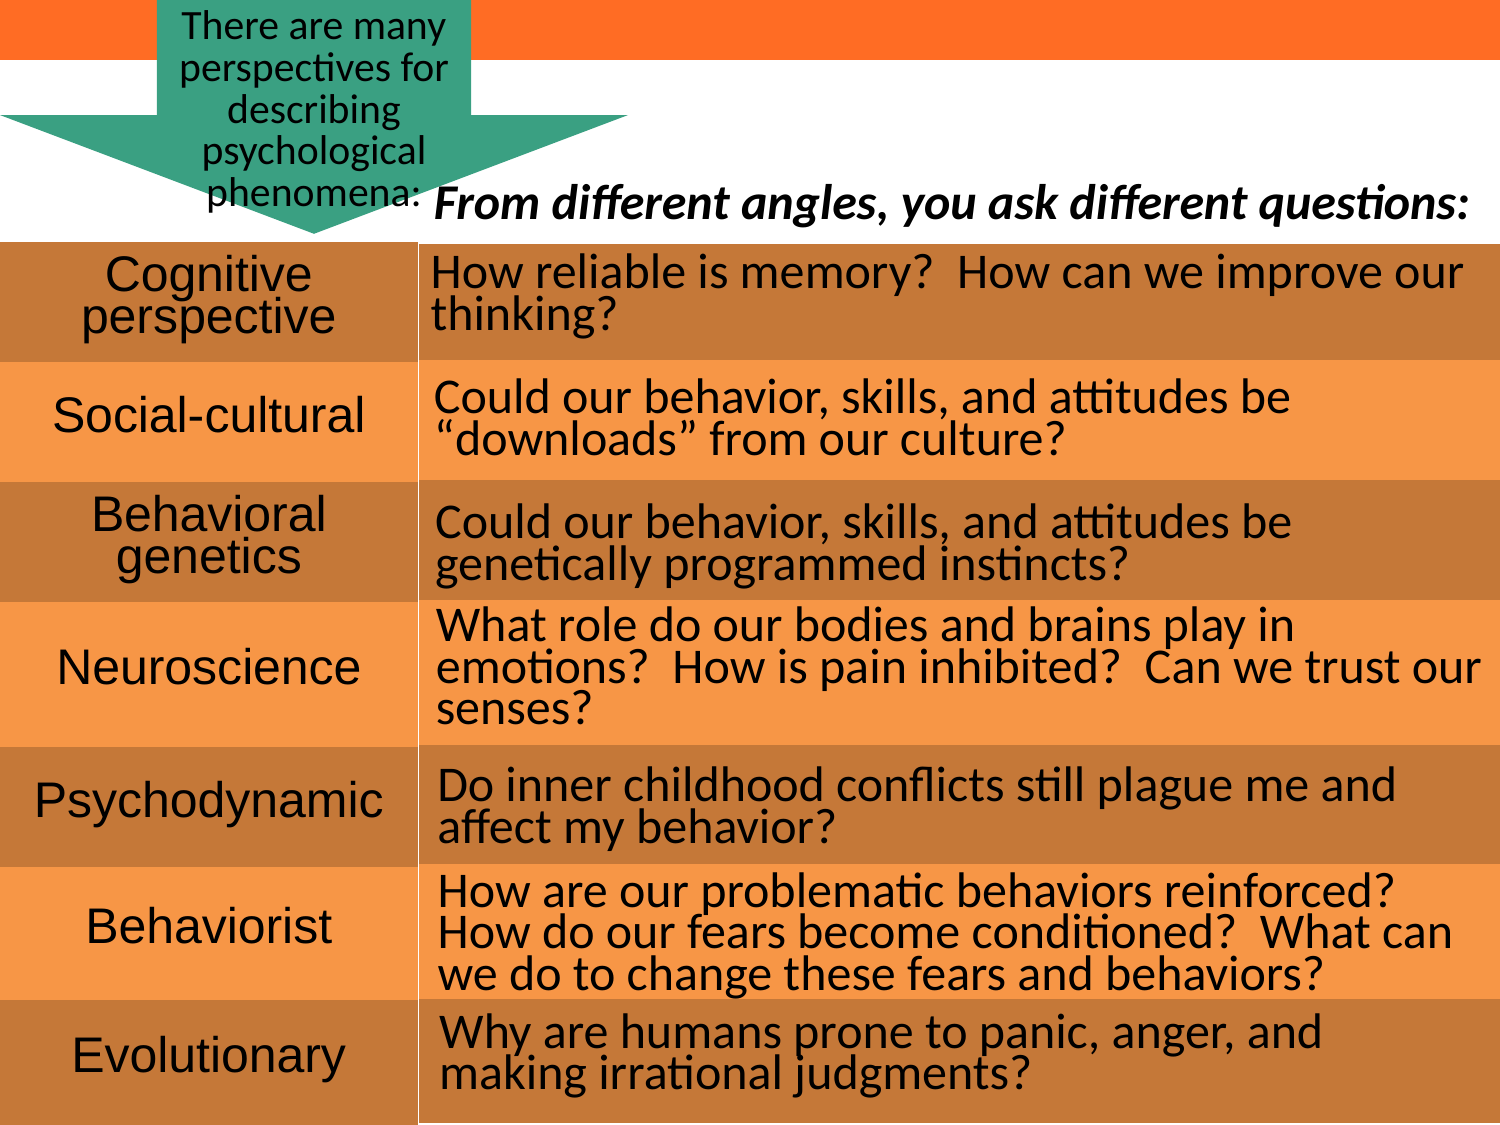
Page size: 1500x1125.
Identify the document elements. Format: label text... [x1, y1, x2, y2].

table_cell Neuroscience [0, 602, 418, 747]
text_box Could our behavior, skills, and attitudes be genetically programmed instincts? [420, 499, 1500, 599]
table_cell Social-cultural [0, 362, 418, 482]
table_cell Evolutionary [0, 1000, 418, 1125]
text_box Could our behavior, skills, and attitudes be “downloads” from our culture? [419, 374, 1473, 474]
text_box How reliable is memory? How can we improve our thinking? [415, 249, 1495, 349]
table_cell Behaviorist [0, 867, 418, 1000]
table_header Cognitive perspective [0, 242, 418, 362]
table_cell Psychodynamic [0, 747, 418, 867]
text_box What role do our bodies and brains play in emotions? How is pain inhibited? Can we trust our senses? [421, 602, 1500, 743]
text_box From different angles, you ask different questions: [636, 180, 1500, 237]
table_cell [419, 745, 1500, 864]
table_header [419, 244, 1500, 360]
table_cell [419, 360, 1500, 480]
text_box How are our problematic behaviors reinforced? How do our fears become conditioned? What can we do to change these fears and behaviors? [422, 867, 1495, 1008]
text_box Do inner childhood conflicts still plague me and affect my behavior? [422, 762, 1497, 861]
table_cell [419, 480, 1500, 600]
table_cell Behavioral genetics [0, 482, 418, 602]
table_cell [419, 864, 1500, 999]
table_cell [419, 999, 1500, 1123]
text_box Why are humans prone to panic, anger, and making irrational judgments? [424, 1009, 1495, 1108]
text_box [0, 0, 629, 235]
